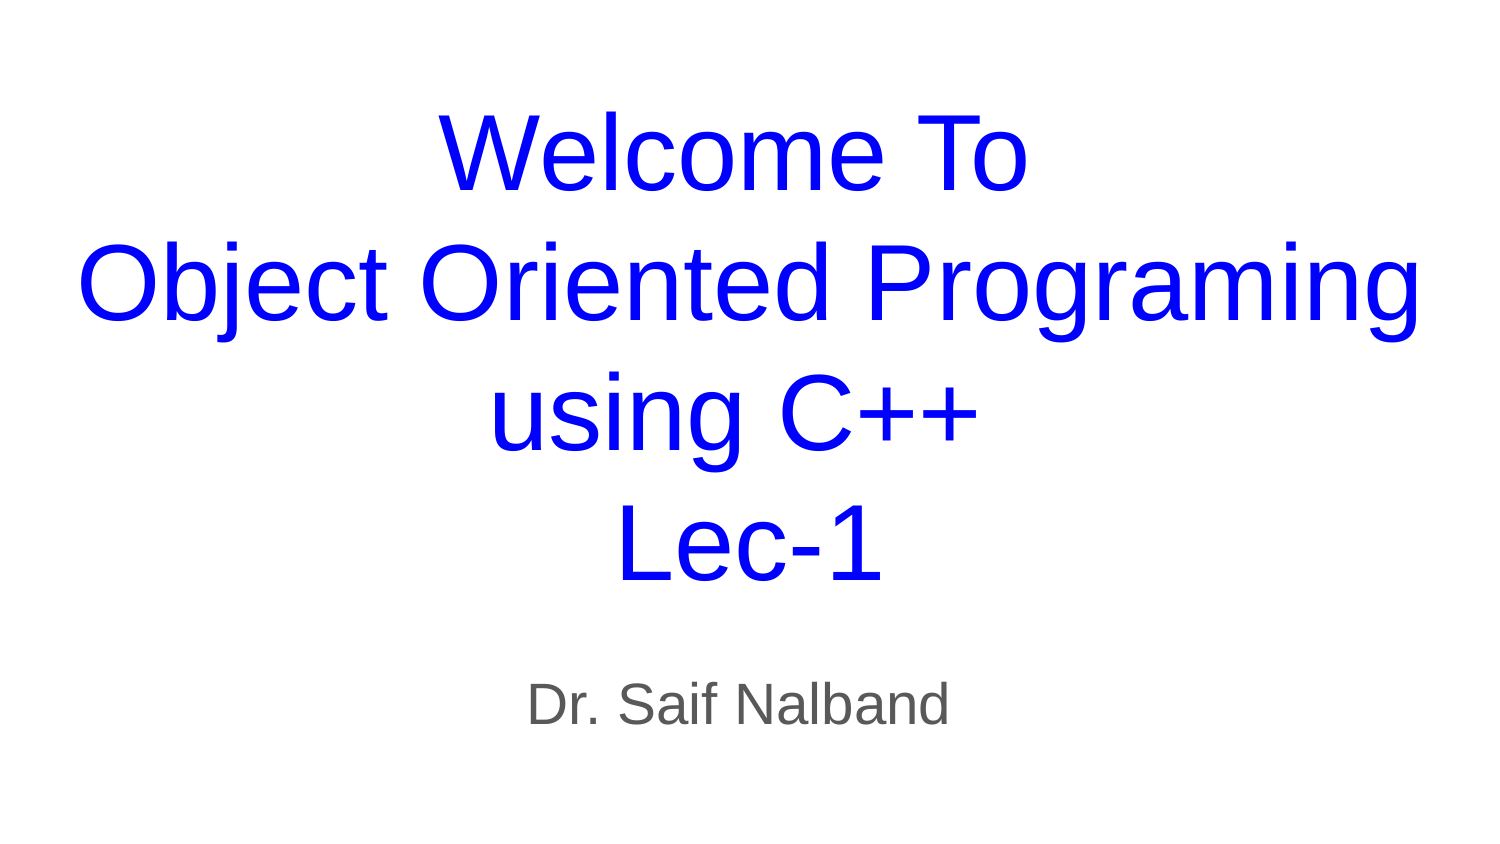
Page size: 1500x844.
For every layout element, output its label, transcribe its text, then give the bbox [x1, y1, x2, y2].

subtitle Dr. Saif Nalband [40, 651, 1439, 782]
title Welcome To Object Oriented Programing using C++ Lec-1 [51, 25, 1449, 617]
